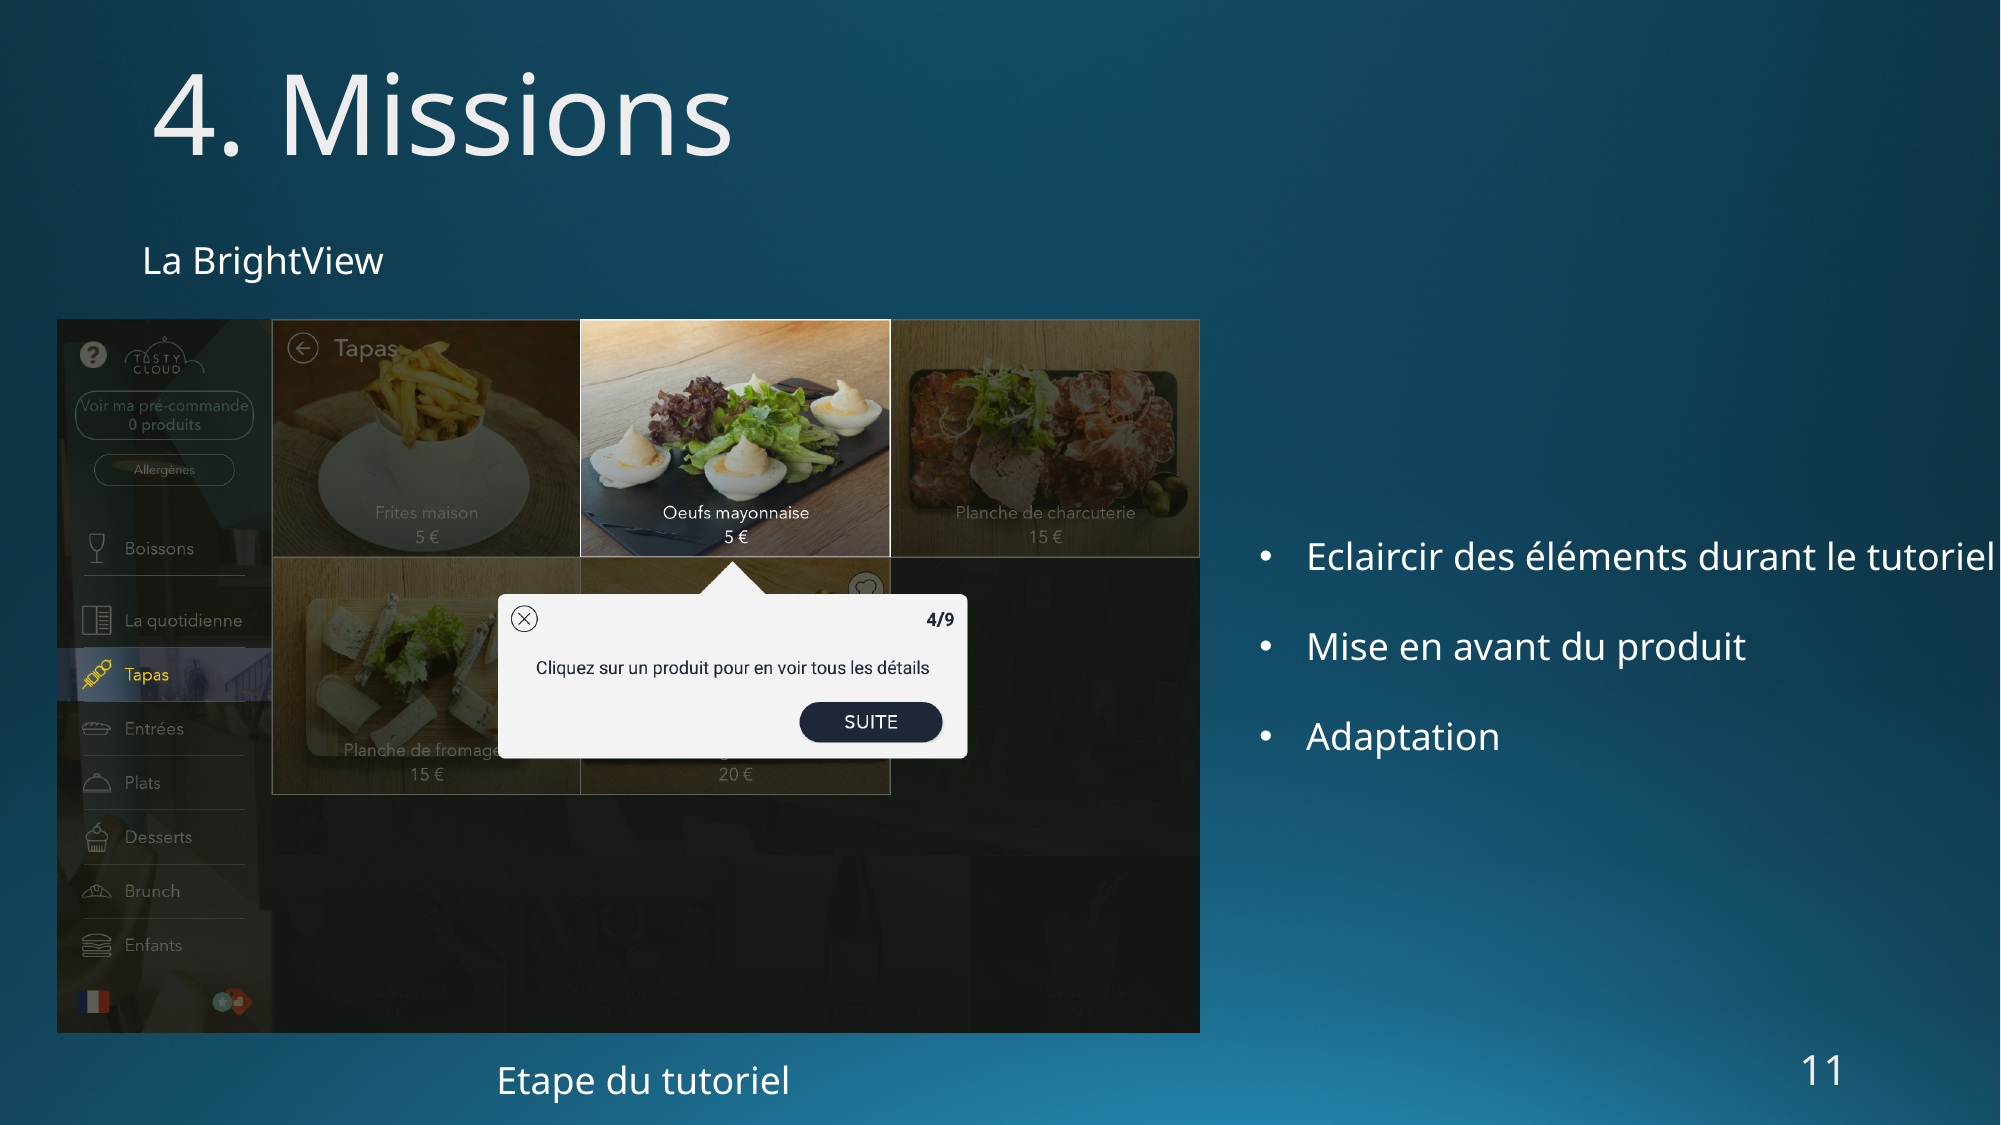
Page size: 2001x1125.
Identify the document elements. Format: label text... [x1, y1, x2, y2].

text_box Etape du tutoriel [287, 1049, 1000, 1110]
text_box La BrightView [127, 229, 399, 290]
text_box 4. Missions [137, 31, 1863, 206]
text_box Eclaircir des éléments durant le tutoriel Mise en avant du produit Adaptation [1244, 525, 2000, 766]
slide_number 11 [1412, 1042, 1863, 1103]
picture [0, 0, 2001, 1125]
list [57, 319, 1200, 1033]
